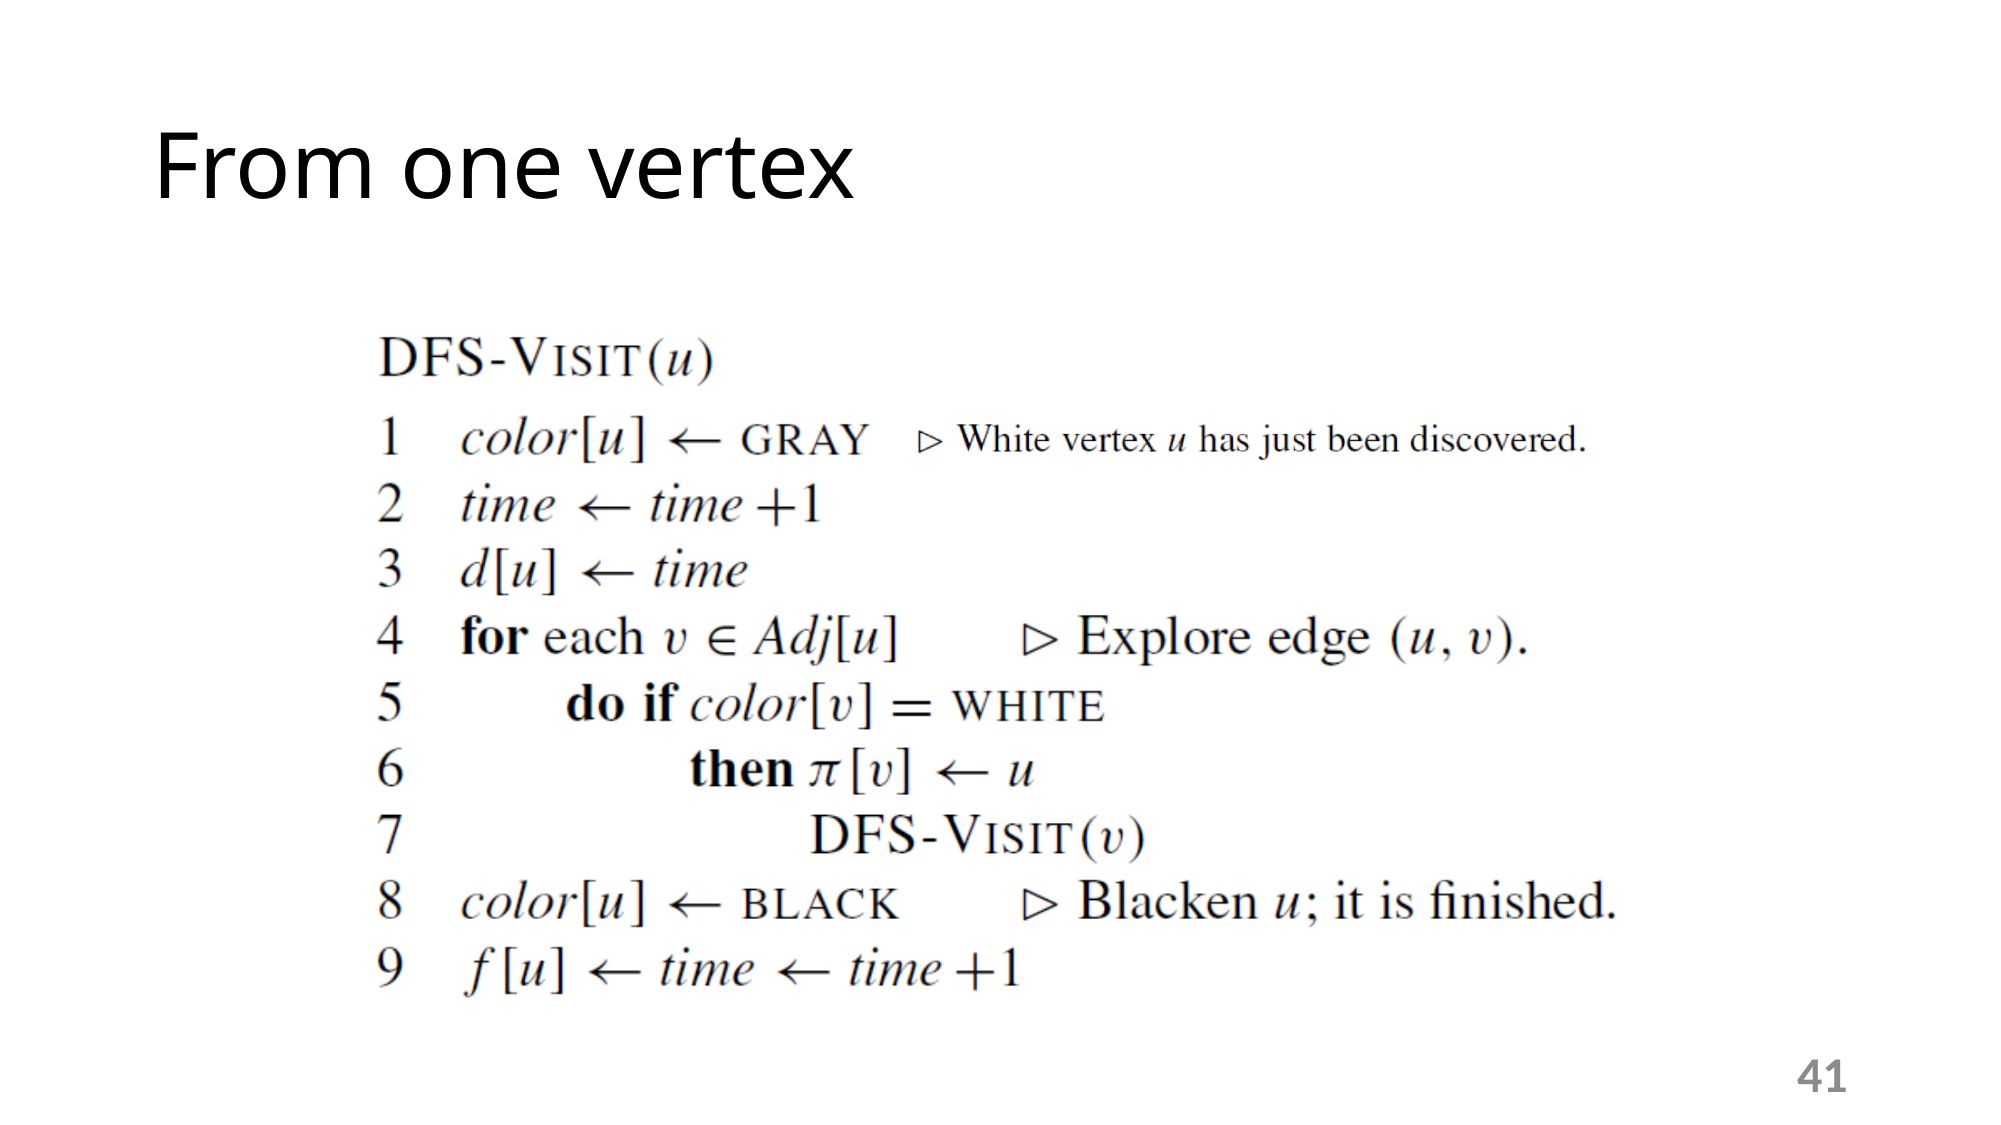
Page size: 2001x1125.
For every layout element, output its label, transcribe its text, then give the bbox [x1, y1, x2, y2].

slide_number 41 [1412, 1042, 1863, 1103]
title From one vertex [137, 59, 1863, 278]
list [368, 299, 1632, 1014]
